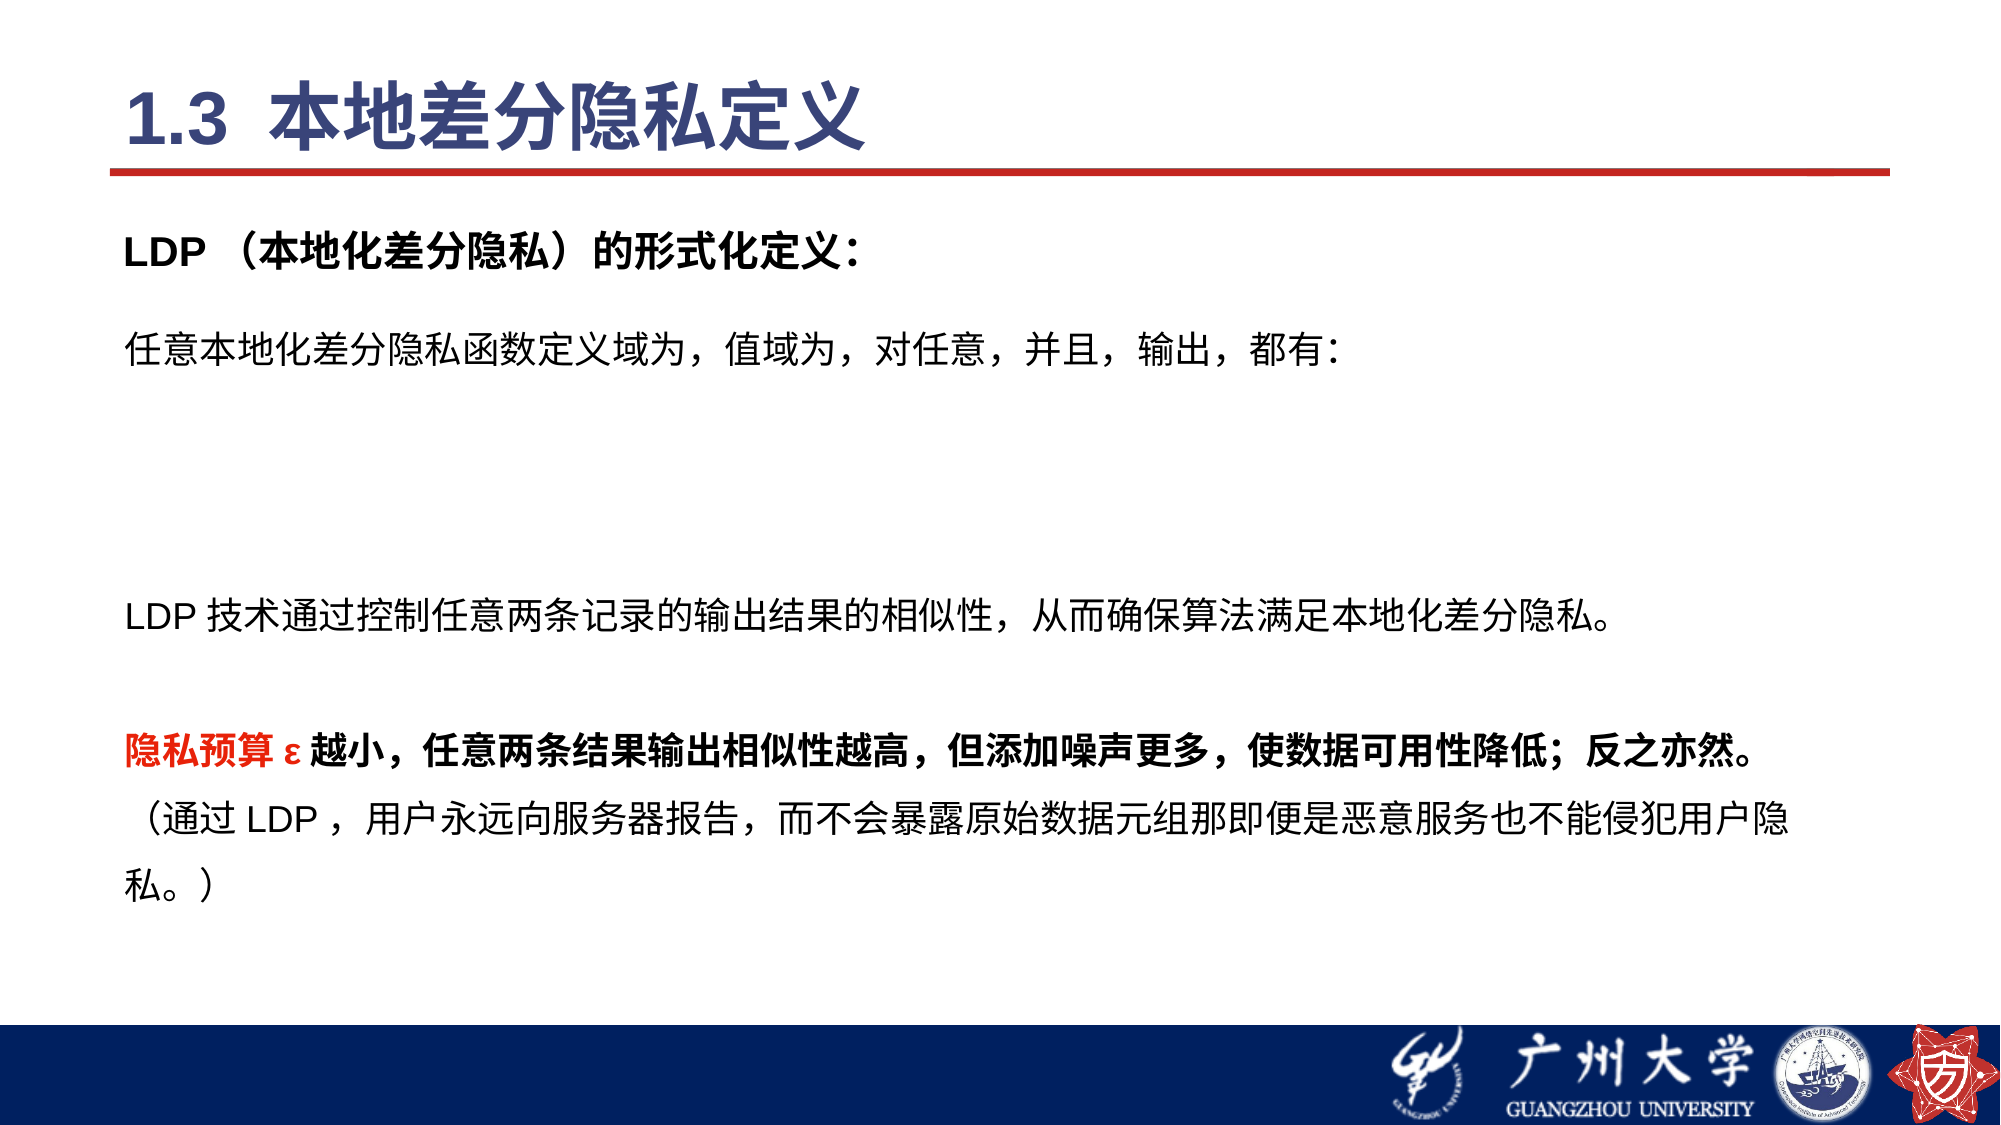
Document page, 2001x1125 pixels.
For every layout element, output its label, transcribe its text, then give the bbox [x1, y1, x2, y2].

text_box LDP（本地化差分隐私）的形式化定义： [108, 217, 900, 282]
title 1.3 本地差分隐私定义 [109, 0, 1890, 169]
picture [1378, 1013, 2001, 1125]
